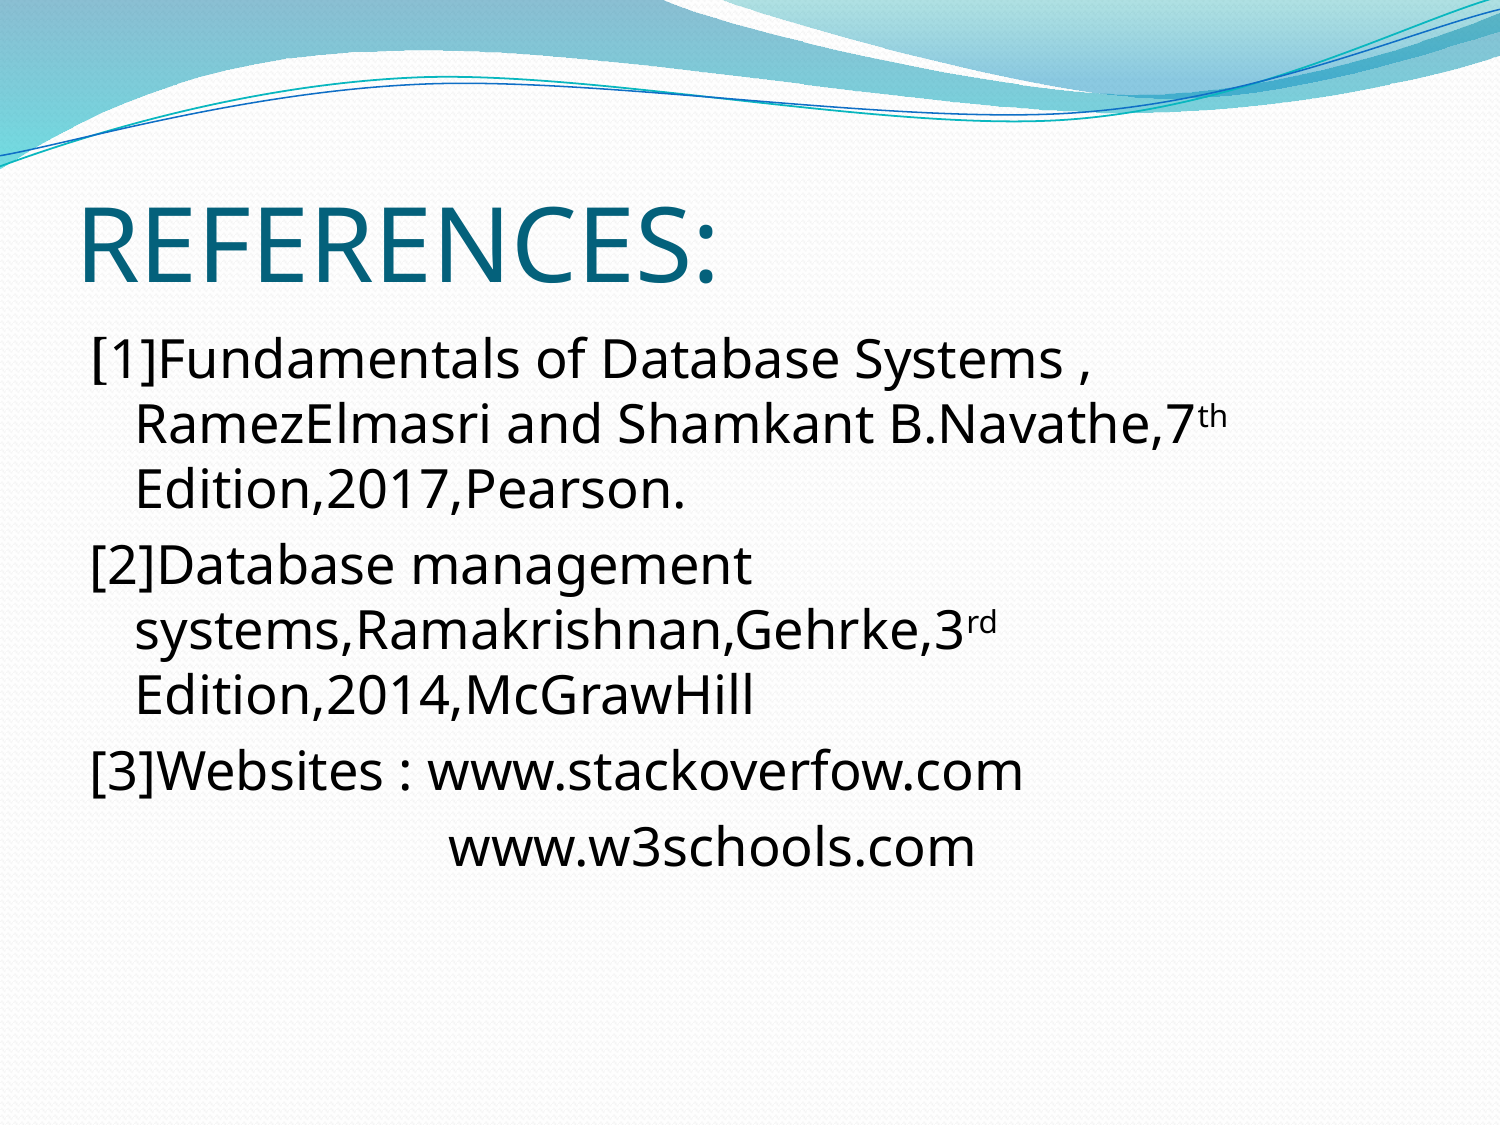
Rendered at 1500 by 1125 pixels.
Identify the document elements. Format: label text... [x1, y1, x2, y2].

title REFERENCES: [75, 115, 1425, 303]
list [1]Fundamentals of Database Systems , RamezElmasri and Shamkant B.Navathe,7th Edition,2017,Pearson. [2]Database management systems,Ramakrishnan,Gehrke,3rd Edition,2014,McGrawHill [3]Websites : www.stackoverfow.com www.w3schools.com [75, 317, 1425, 1038]
